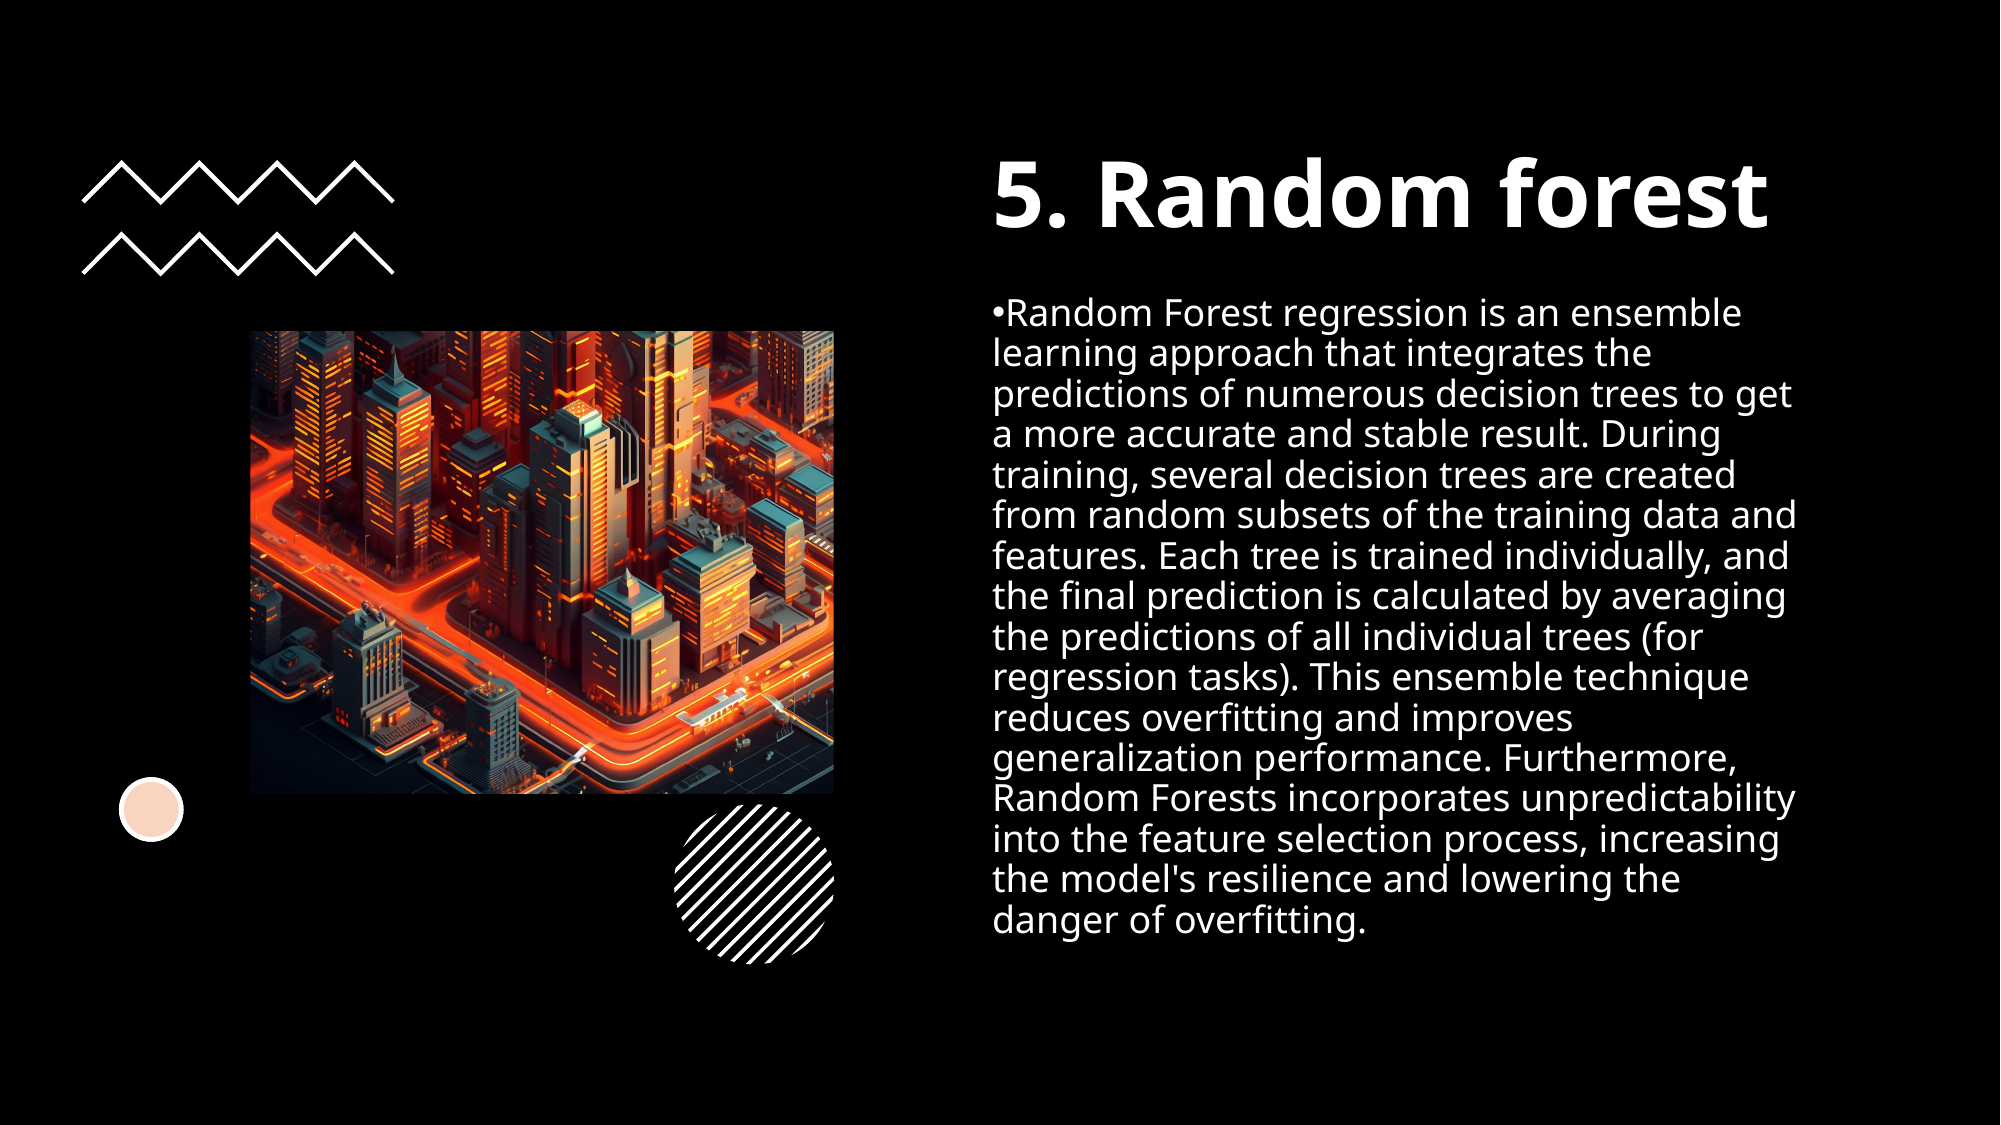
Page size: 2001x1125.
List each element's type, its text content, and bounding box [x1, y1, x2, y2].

text_box 5. Random forest [977, 64, 1833, 255]
text_box Random Forest regression is an ensemble learning approach that integrates the predictions of numerous decision trees to get a more accurate and stable result. During training, several decision trees are created from random subsets of the training data and features. Each tree is trained individually, and the final prediction is calculated by averaging the predictions of all individual trees (for regression tasks). This ensemble technique reduces overfitting and improves generalization performance. Furthermore, Random Forests incorporates unpredictability into the feature selection process, increasing the model's resilience and lowering the danger of overfitting. [977, 286, 1833, 1001]
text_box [80, 159, 396, 277]
text_box [119, 777, 183, 841]
text_box [0, 0, 2000, 1125]
picture [249, 331, 835, 794]
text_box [673, 803, 835, 965]
